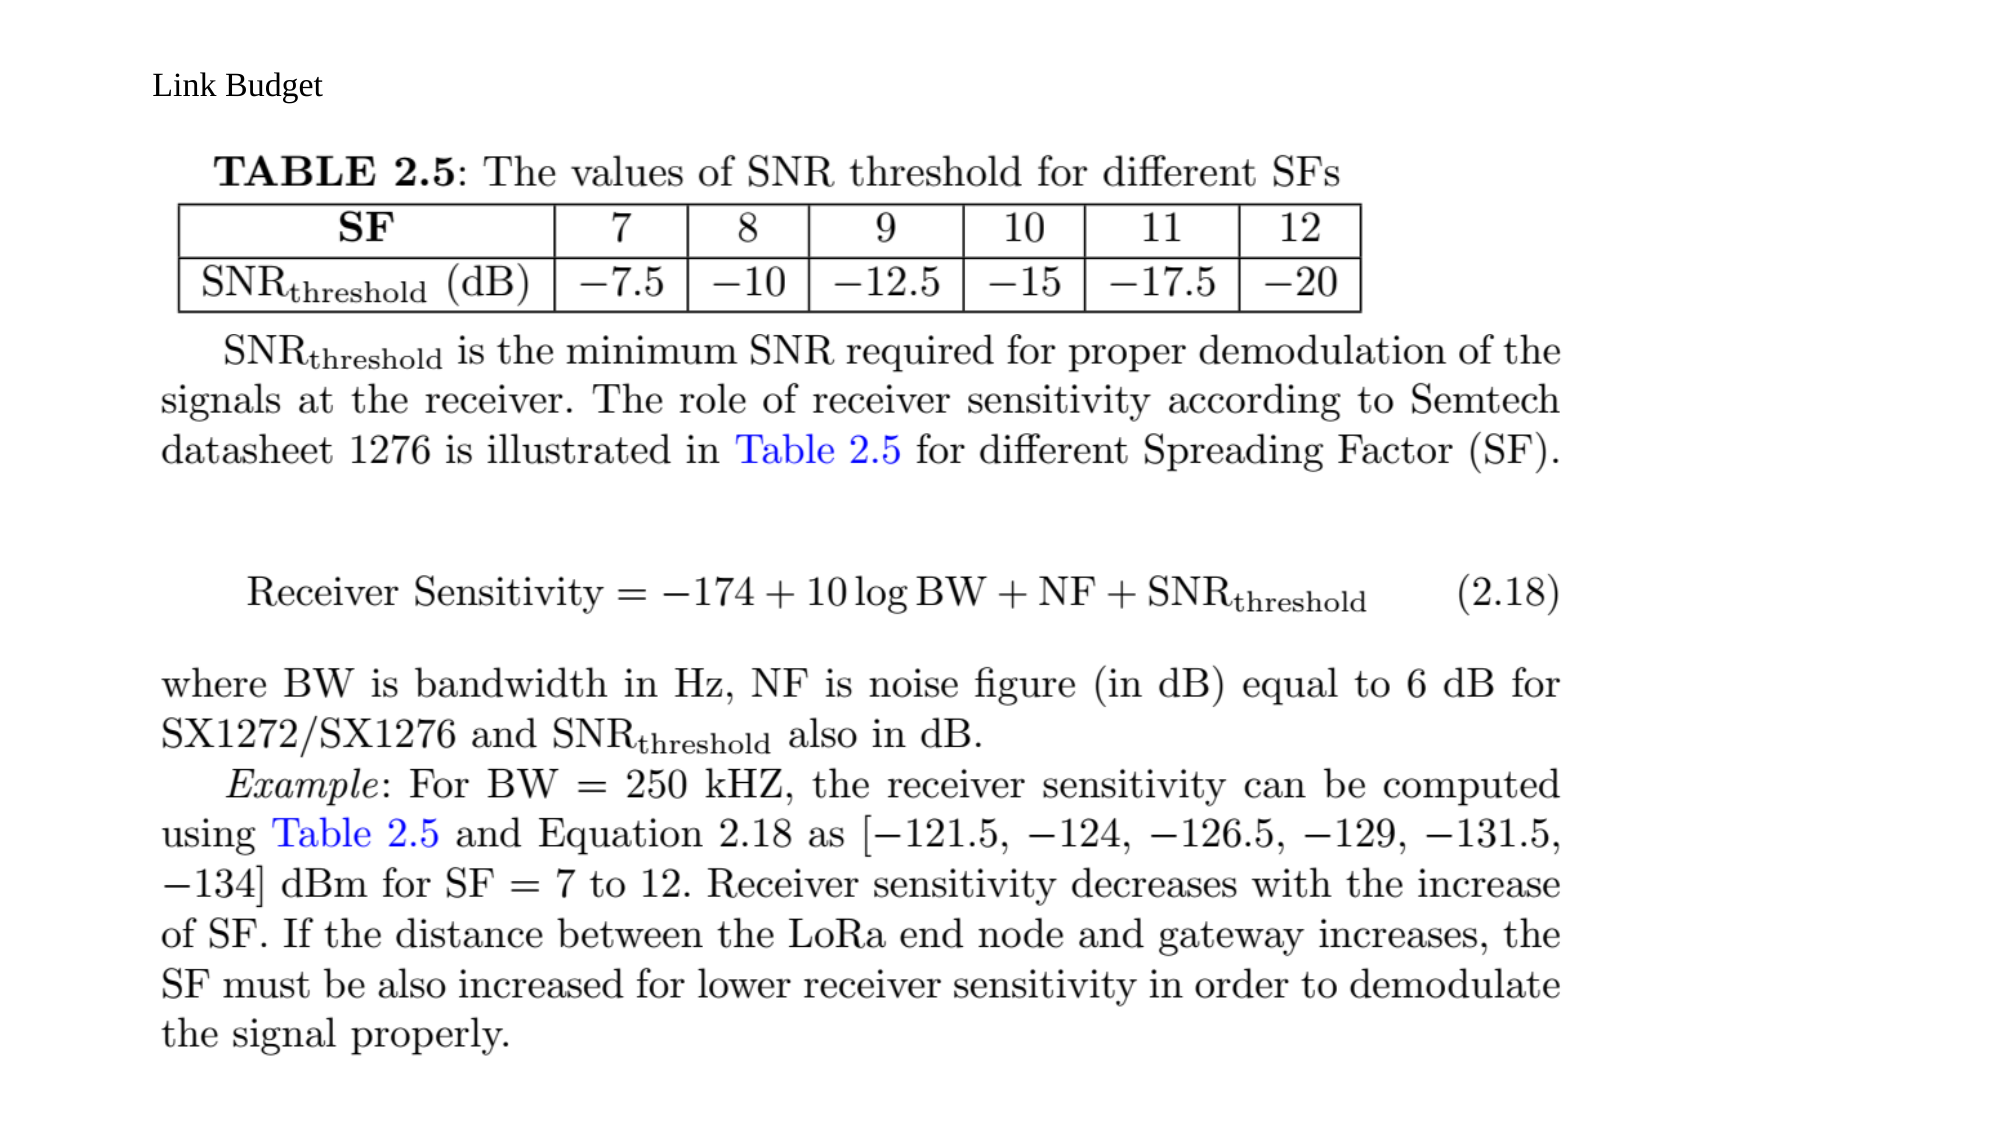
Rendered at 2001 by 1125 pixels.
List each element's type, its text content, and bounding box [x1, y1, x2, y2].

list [170, 133, 1400, 334]
picture [158, 334, 1614, 1066]
title Link Budget [137, 59, 1863, 112]
